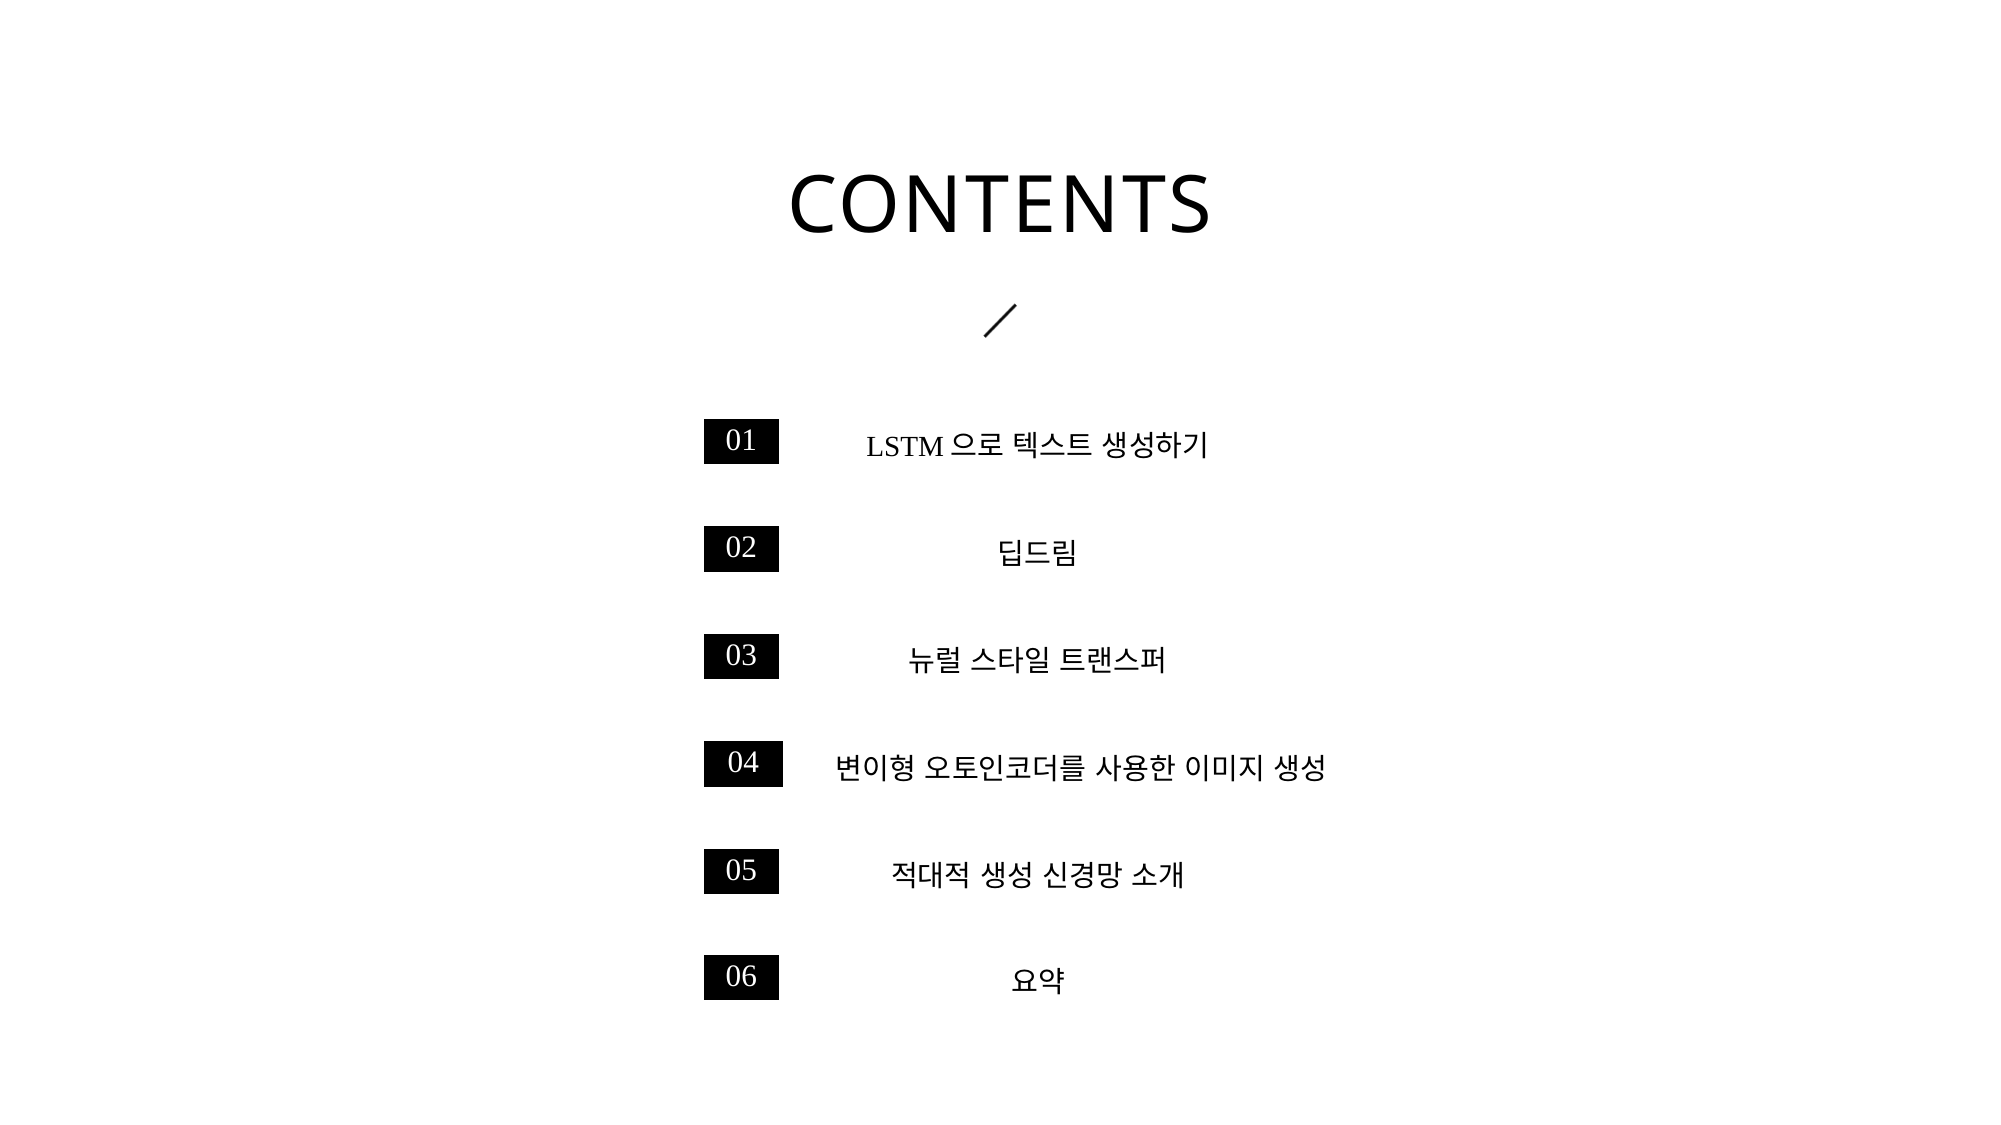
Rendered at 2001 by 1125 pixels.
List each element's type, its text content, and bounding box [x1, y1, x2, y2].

table_header 딥드림 [780, 526, 1296, 572]
table_header 04 [704, 741, 783, 787]
table_header LSTM으로 텍스트 생성하기 [780, 419, 1296, 464]
table_header 02 [704, 526, 779, 572]
table_header 변이형 오토인코더를 사용한 이미지 생성 [784, 741, 1379, 787]
table_header 06 [704, 955, 779, 1000]
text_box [977, 314, 1022, 327]
table_header 05 [704, 849, 779, 894]
text_box CONTENTS [619, 145, 1381, 256]
table_header 01 [704, 419, 779, 464]
picture [982, 327, 1001, 340]
table_header 뉴럴 스타일 트랜스퍼 [780, 634, 1296, 679]
table_header 03 [704, 634, 779, 679]
table_header 적대적 생성 신경망 소개 [780, 849, 1296, 894]
picture [1000, 302, 1019, 314]
table_header 요약 [780, 955, 1296, 1000]
